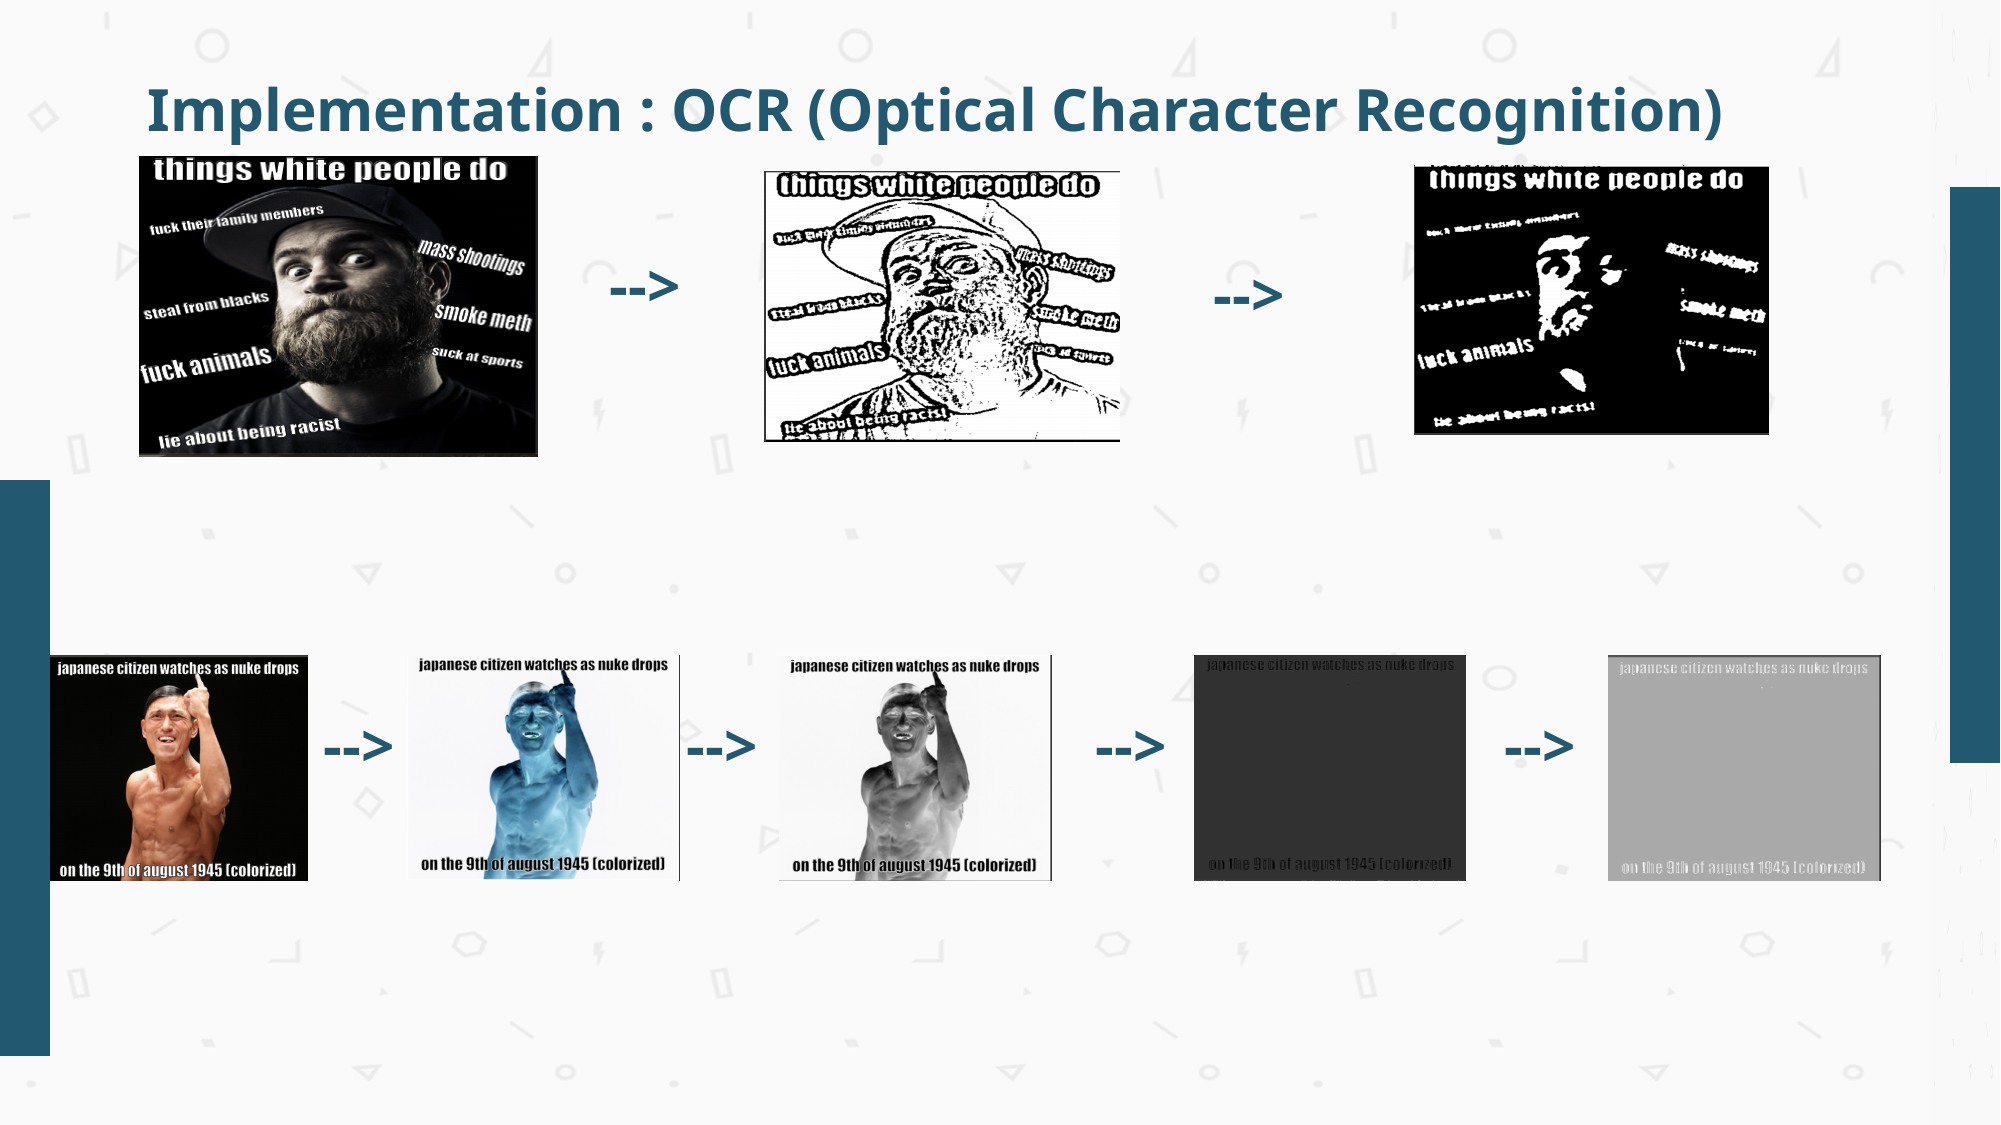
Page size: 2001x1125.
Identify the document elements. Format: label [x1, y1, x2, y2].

picture [779, 655, 1052, 881]
picture [407, 655, 680, 881]
text_box [0, 0, 2000, 1125]
picture [1608, 655, 1881, 881]
text_box [139, 156, 1770, 457]
picture [1193, 655, 1467, 881]
picture [49, 655, 308, 881]
